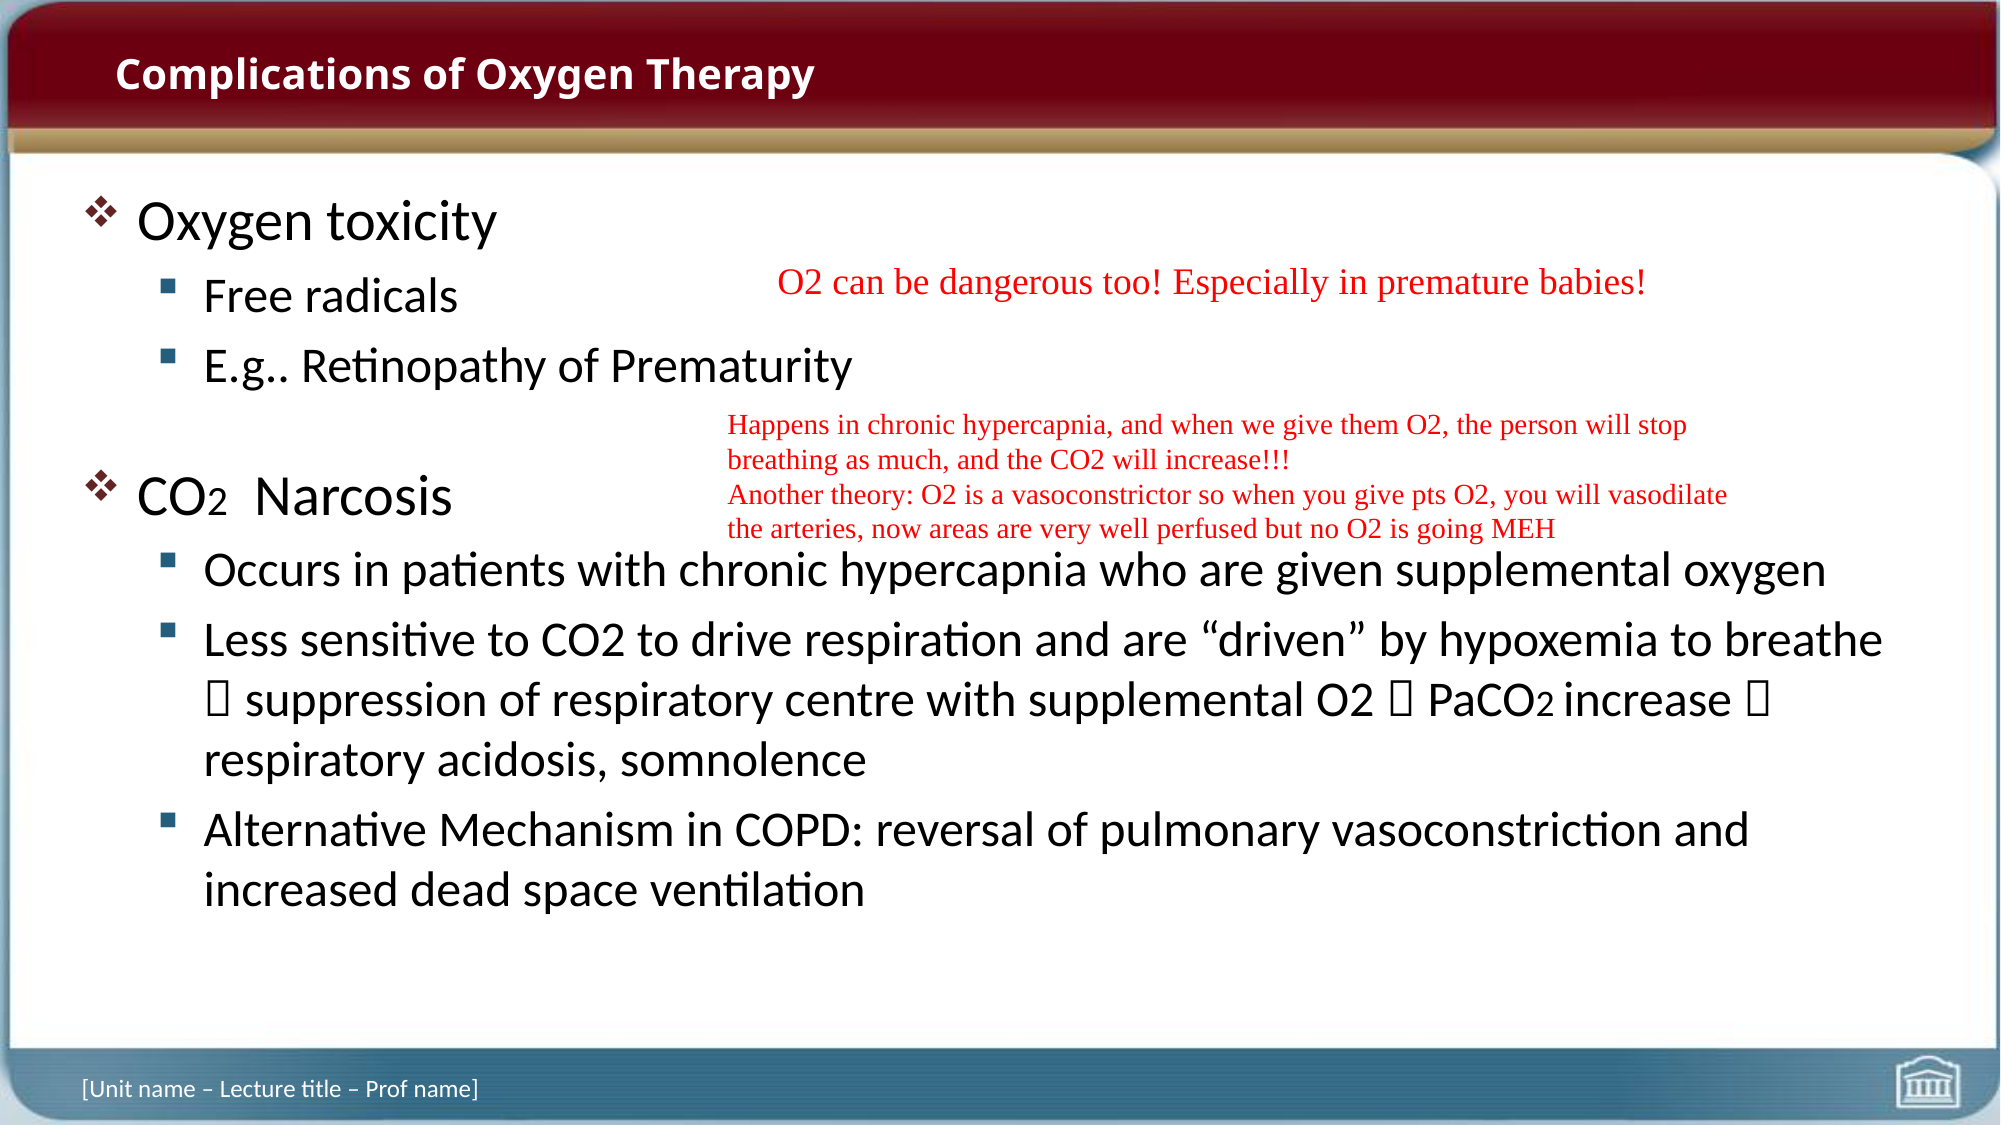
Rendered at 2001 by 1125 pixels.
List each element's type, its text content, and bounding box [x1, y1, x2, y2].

footer [Unit name – Lecture title – Prof name] [66, 1050, 1867, 1125]
title Complications of Oxygen Therapy [99, 32, 1934, 113]
picture [0, 0, 2001, 1125]
list Oxygen toxicity Free radicals E.g.. Retinopathy of Prematurity CO2 Narcosis Occurs in patients with chronic hypercapnia who are given supplemental oxygen Less sensitive to CO2 to drive respiration and are “driven” by hypoxemia to breathe  suppression of respiratory centre with supplemental O2  PaCO2 increase  respiratory acidosis, somnolence Alternative Mechanism in COPD: reversal of pulmonary vasoconstriction and increased dead space ventilation [66, 174, 1934, 1038]
text_box O2 can be dangerous too! Especially in premature babies! [762, 249, 2000, 310]
text_box Happens in chronic hypercapnia, and when we give them O2, the person will stop breathing as much, and the CO2 will increase!!! Another theory: O2 is a vasoconstrictor so when you give pts O2, you will vasodilate the arteries, now areas are very well perfused but no O2 is going MEH [712, 397, 1773, 553]
